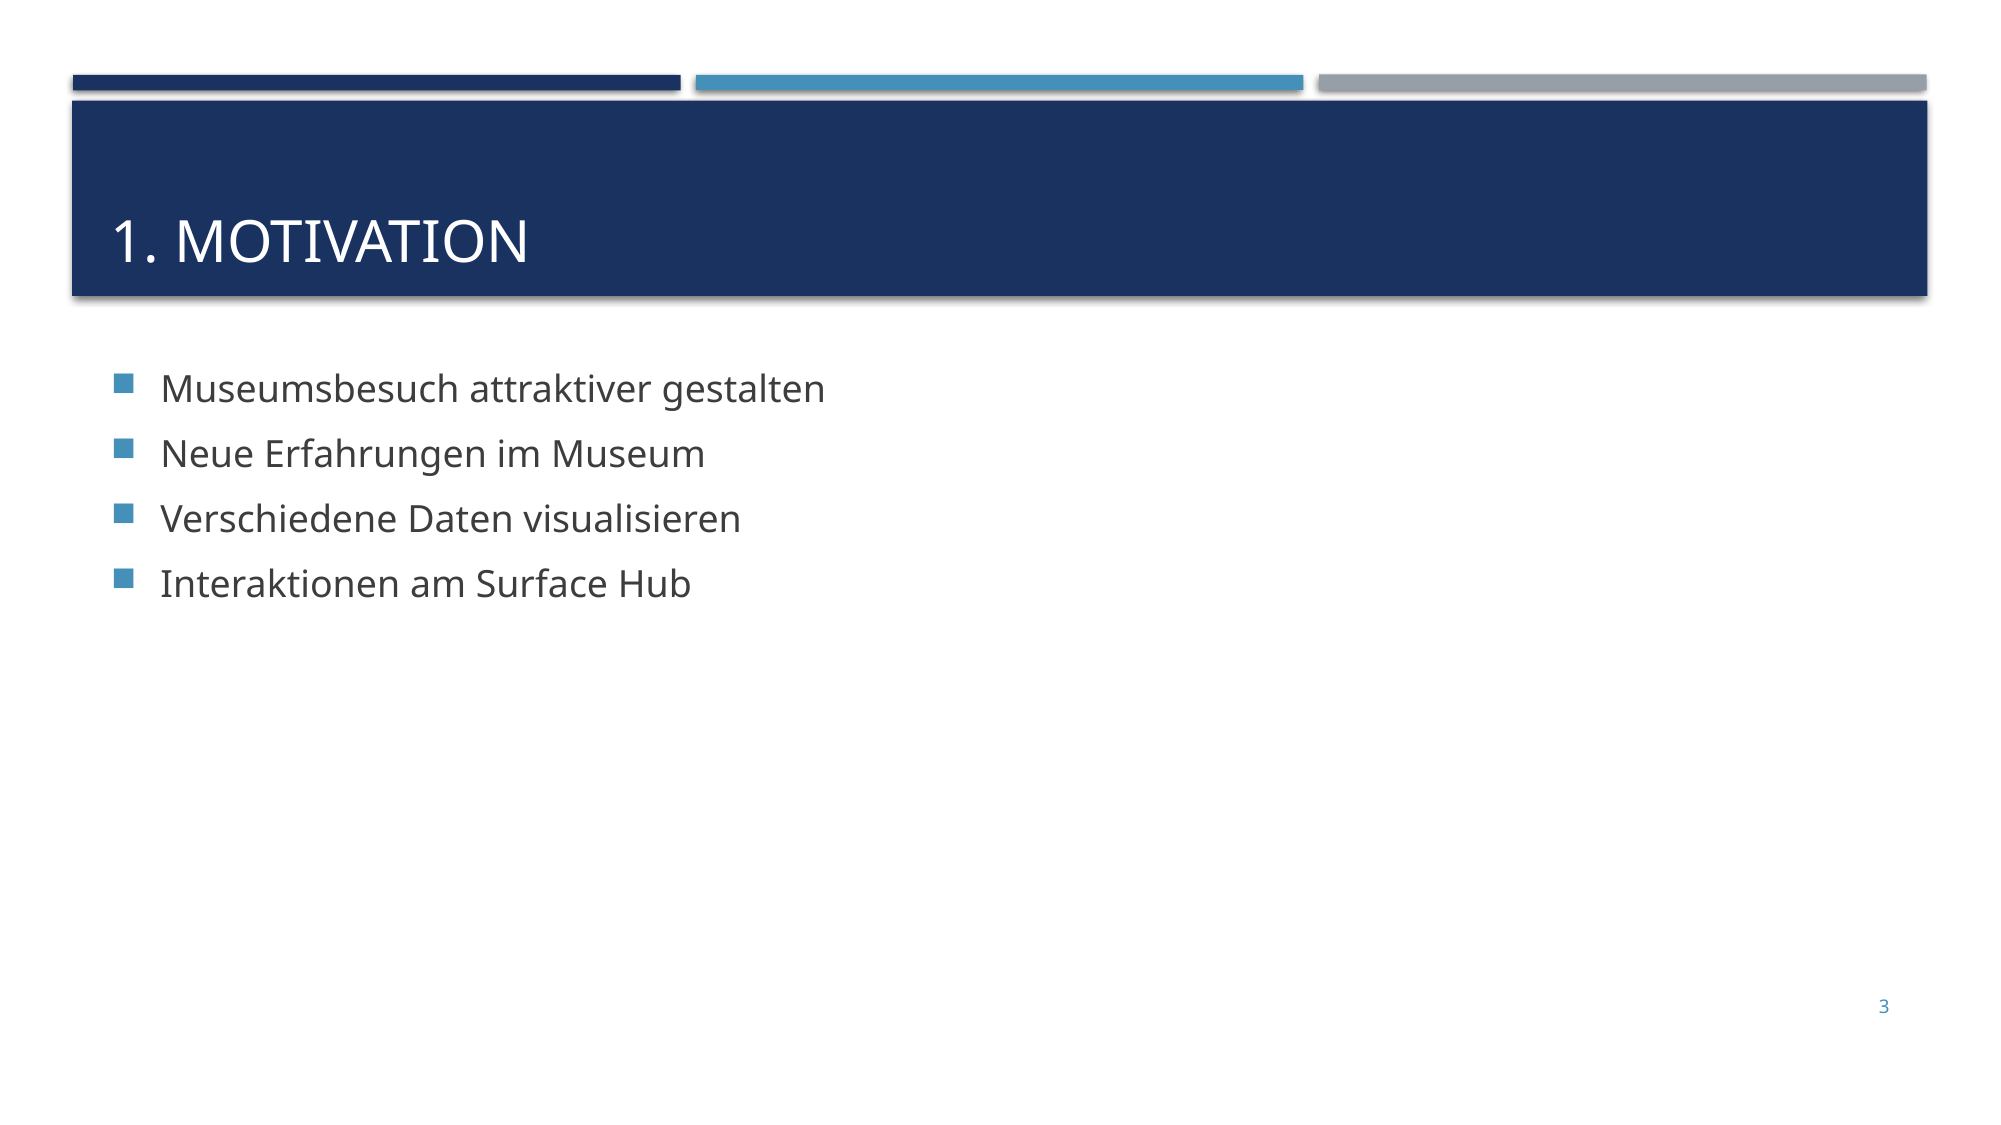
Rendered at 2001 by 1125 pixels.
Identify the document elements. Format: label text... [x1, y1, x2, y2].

list Museumsbesuch attraktiver gestalten Neue Erfahrungen im Museum Verschiedene Daten visualisieren Interaktionen am Surface Hub [95, 357, 1905, 962]
slide_number 3 [1732, 977, 1905, 1037]
title 1. Motivation [95, 115, 1905, 282]
